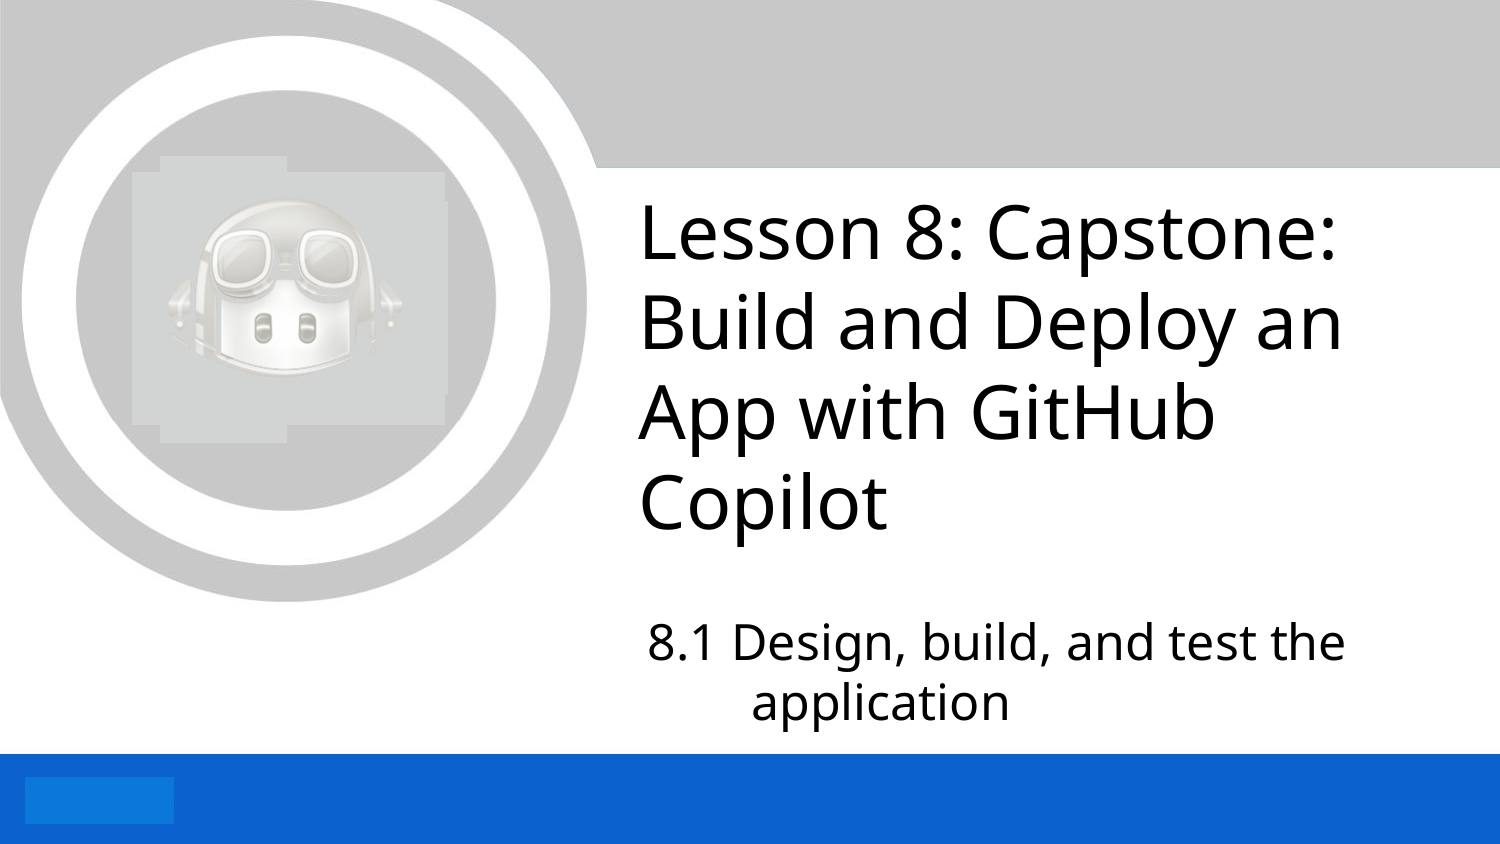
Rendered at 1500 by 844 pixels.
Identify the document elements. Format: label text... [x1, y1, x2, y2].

picture [0, 0, 1500, 844]
title Lesson 8: Capstone: Build and Deploy an App with GitHub Copilot [624, 177, 1441, 359]
subtitle 8.1 Design, build, and test the application [624, 603, 1468, 792]
